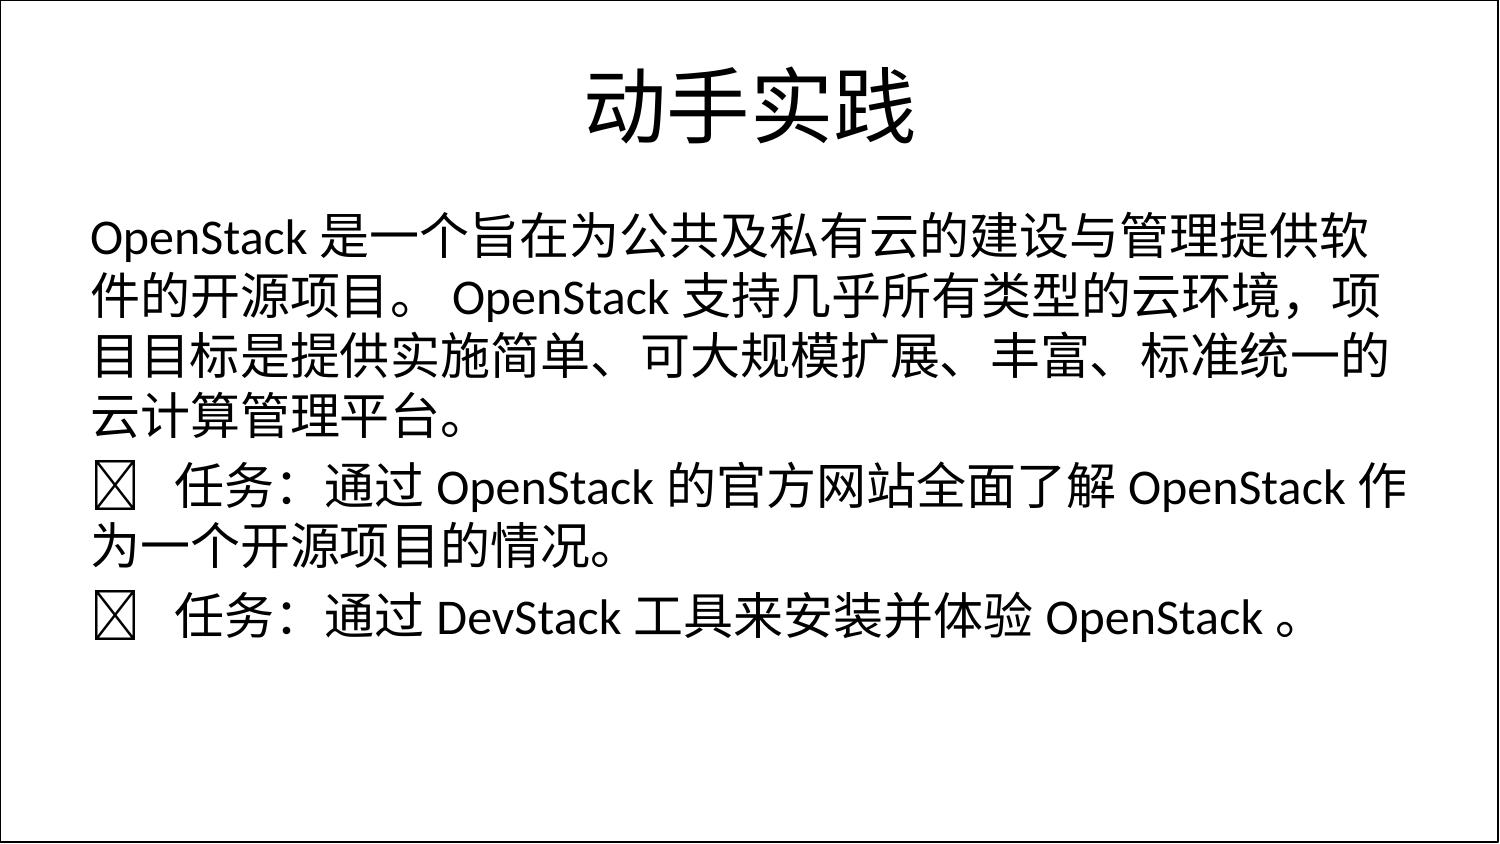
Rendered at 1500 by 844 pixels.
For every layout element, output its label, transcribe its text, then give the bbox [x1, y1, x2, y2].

title 动手实践 [75, 33, 1425, 175]
list OpenStack是一个旨在为公共及私有云的建设与管理提供软件的开源项目。OpenStack支持几乎所有类型的云环境，项目目标是提供实施简单、可大规模扩展、丰富、标准统一的云计算管理平台。  任务：通过OpenStack的官方网站全面了解OpenStack作为一个开源项目的情况。  任务：通过DevStack工具来安装并体验OpenStack。 [75, 196, 1425, 754]
